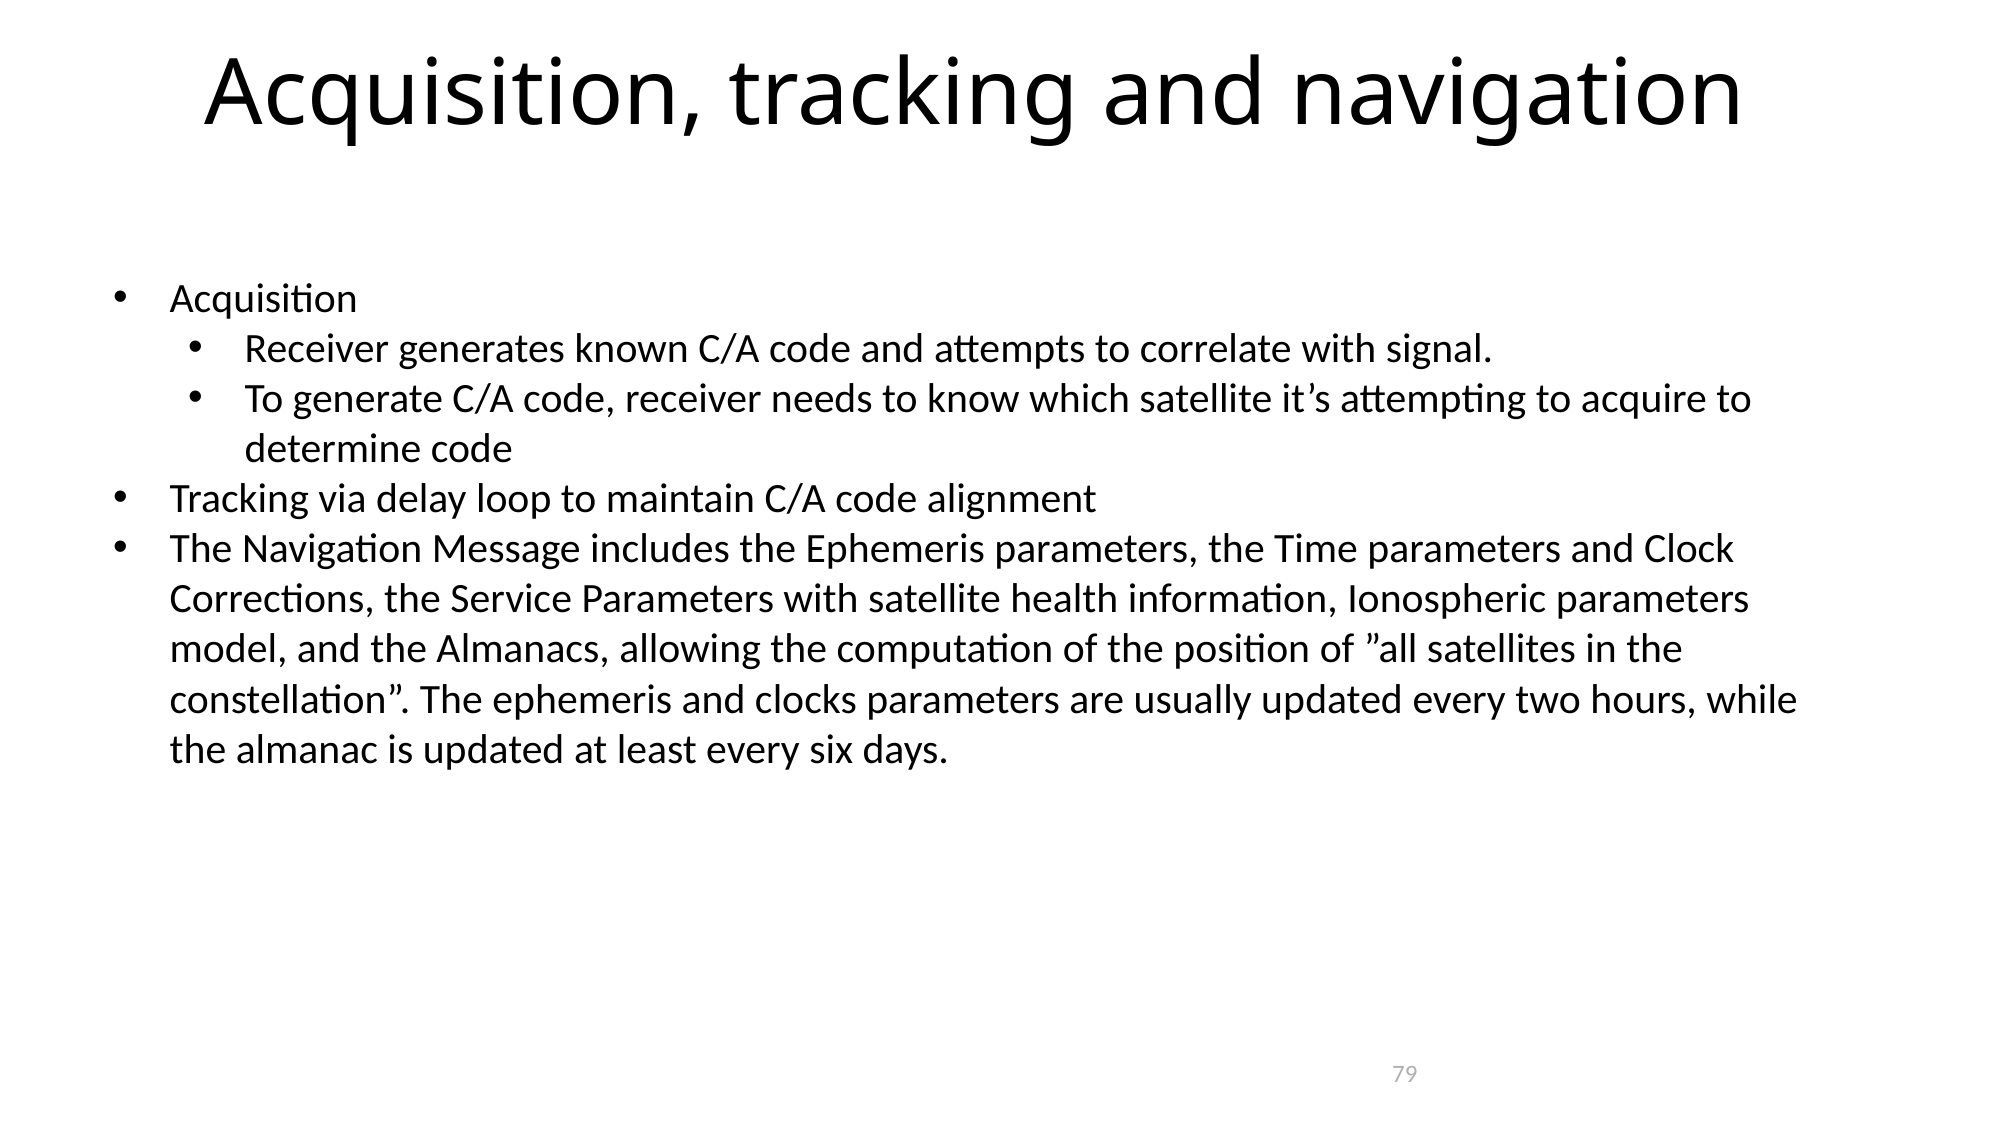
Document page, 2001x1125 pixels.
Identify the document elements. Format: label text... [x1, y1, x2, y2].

slide_number 79 [1074, 738, 1425, 1125]
text_box Acquisition Receiver generates known C/A code and attempts to correlate with signal. To generate C/A code, receiver needs to know which satellite it’s attempting to acquire to determine code Tracking via delay loop to maintain C/A code alignment The Navigation Message includes the Ephemeris parameters, the Time parameters and Clock Corrections, the Service Parameters with satellite health information, Ionospheric parameters model, and the Almanacs, allowing the computation of the position of ”all satellites in the constellation”. The ephemeris and clocks parameters are usually updated every two hours, while the almanac is updated at least every six days. [105, 263, 1847, 909]
text_box Acquisition, tracking and navigation [30, 25, 1922, 151]
